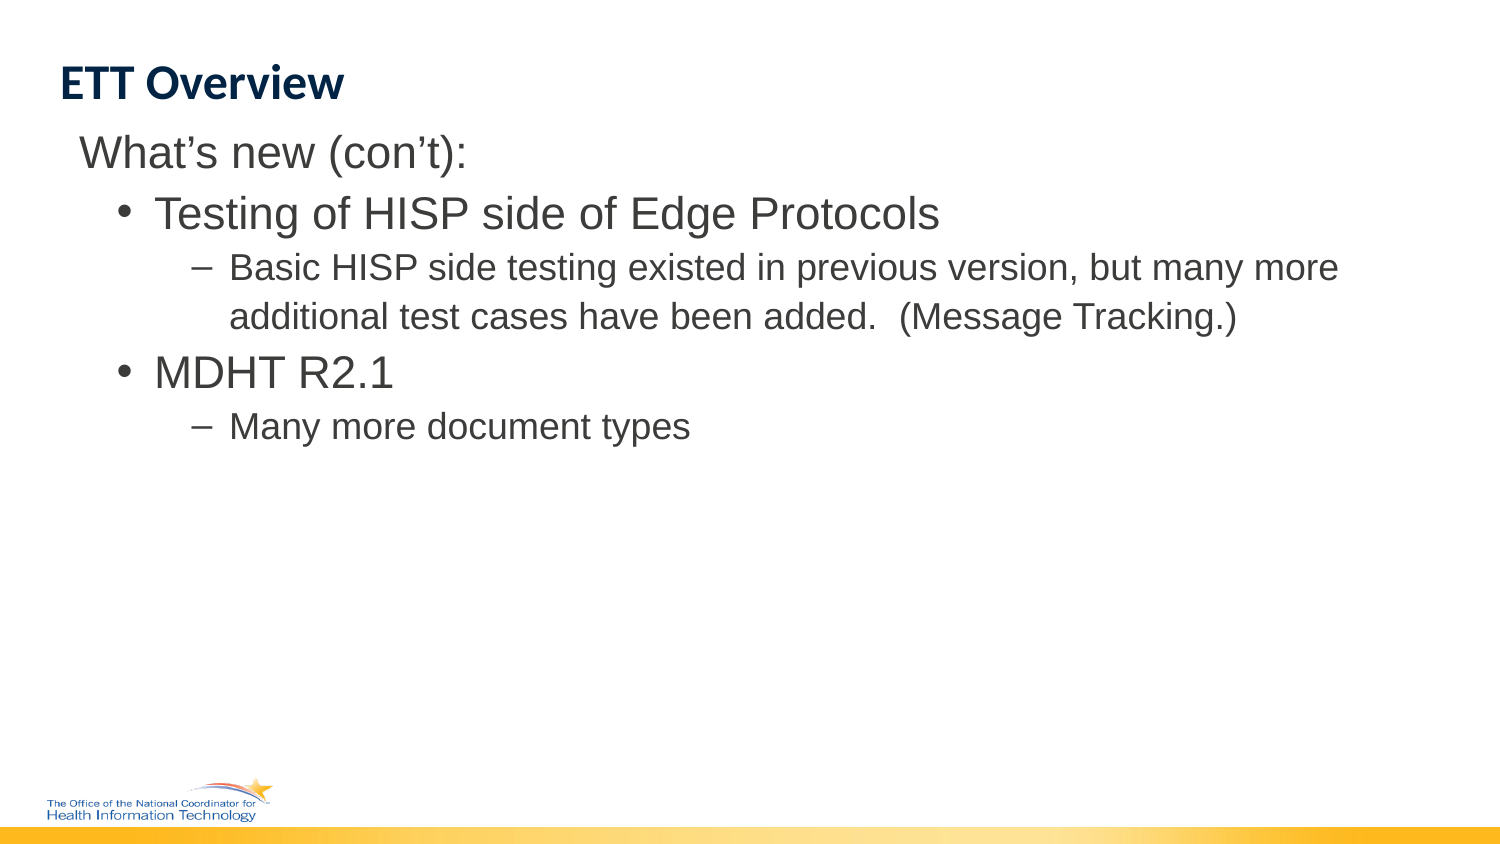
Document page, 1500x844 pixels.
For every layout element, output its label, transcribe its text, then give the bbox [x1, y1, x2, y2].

picture [0, 827, 1500, 844]
list What’s new (con’t): Testing of HISP side of Edge Protocols Basic HISP side testing existed in previous version, but many more additional test cases have been added. (Message Tracking.) MDHT R2.1 Many more document types [64, 102, 1425, 740]
picture [47, 776, 273, 822]
title ETT Overview [45, 34, 1396, 91]
